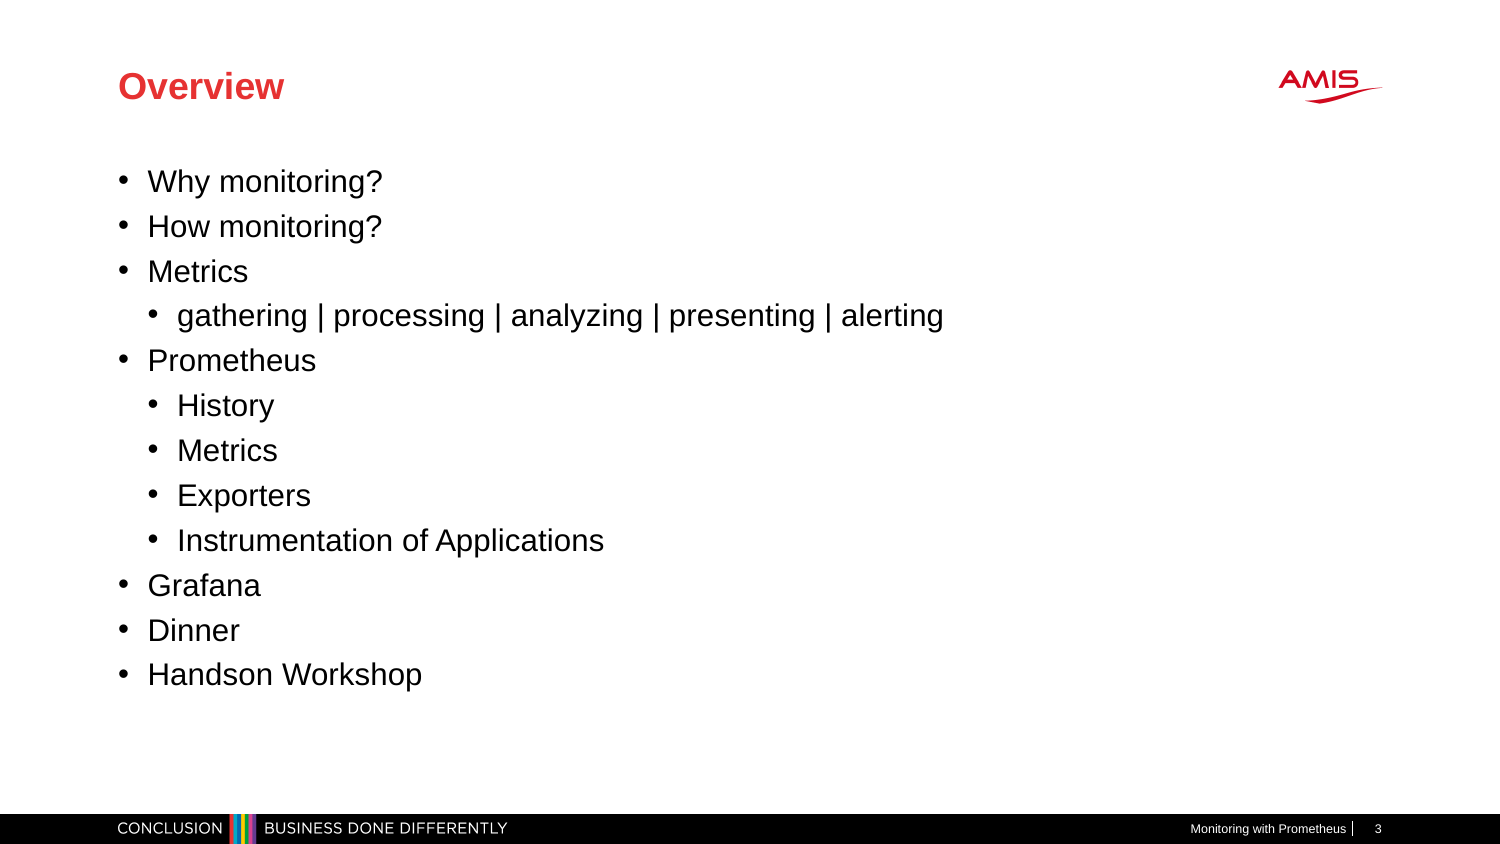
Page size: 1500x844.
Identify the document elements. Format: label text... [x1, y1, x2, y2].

slide_number 3 [1358, 820, 1382, 839]
picture [0, 814, 236, 844]
picture [1205, 58, 1388, 106]
footer Monitoring with Prometheus [814, 820, 1347, 839]
list Why monitoring? How monitoring? Metrics gathering | processing | analyzing | presenting | alerting Prometheus History Metrics Exporters Instrumentation of Applications Grafana Dinner Handson Workshop [118, 153, 1205, 774]
title Overview [118, 47, 1205, 130]
picture [239, 814, 1500, 844]
